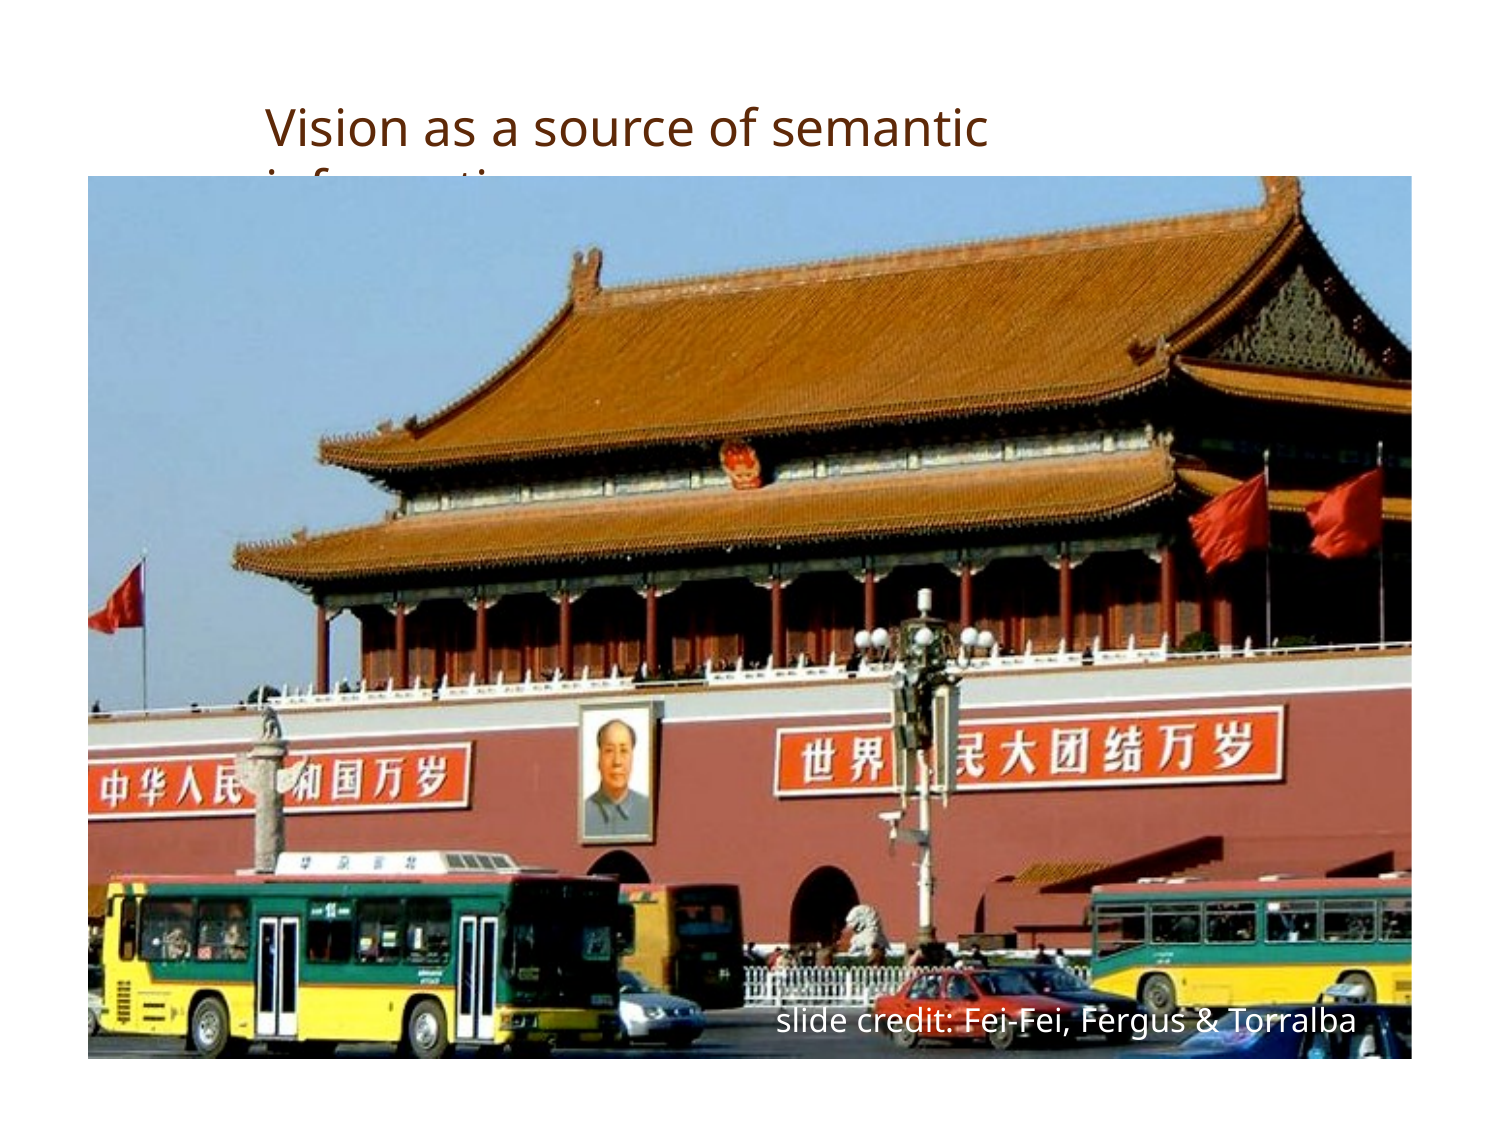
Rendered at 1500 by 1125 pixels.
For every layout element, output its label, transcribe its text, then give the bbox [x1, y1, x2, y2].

text_box slide credit: Fei-Fei, Fergus & Torralba [773, 997, 1384, 1039]
title Vision as a source of semantic information [263, 93, 1281, 176]
text_box [88, 176, 1412, 1059]
